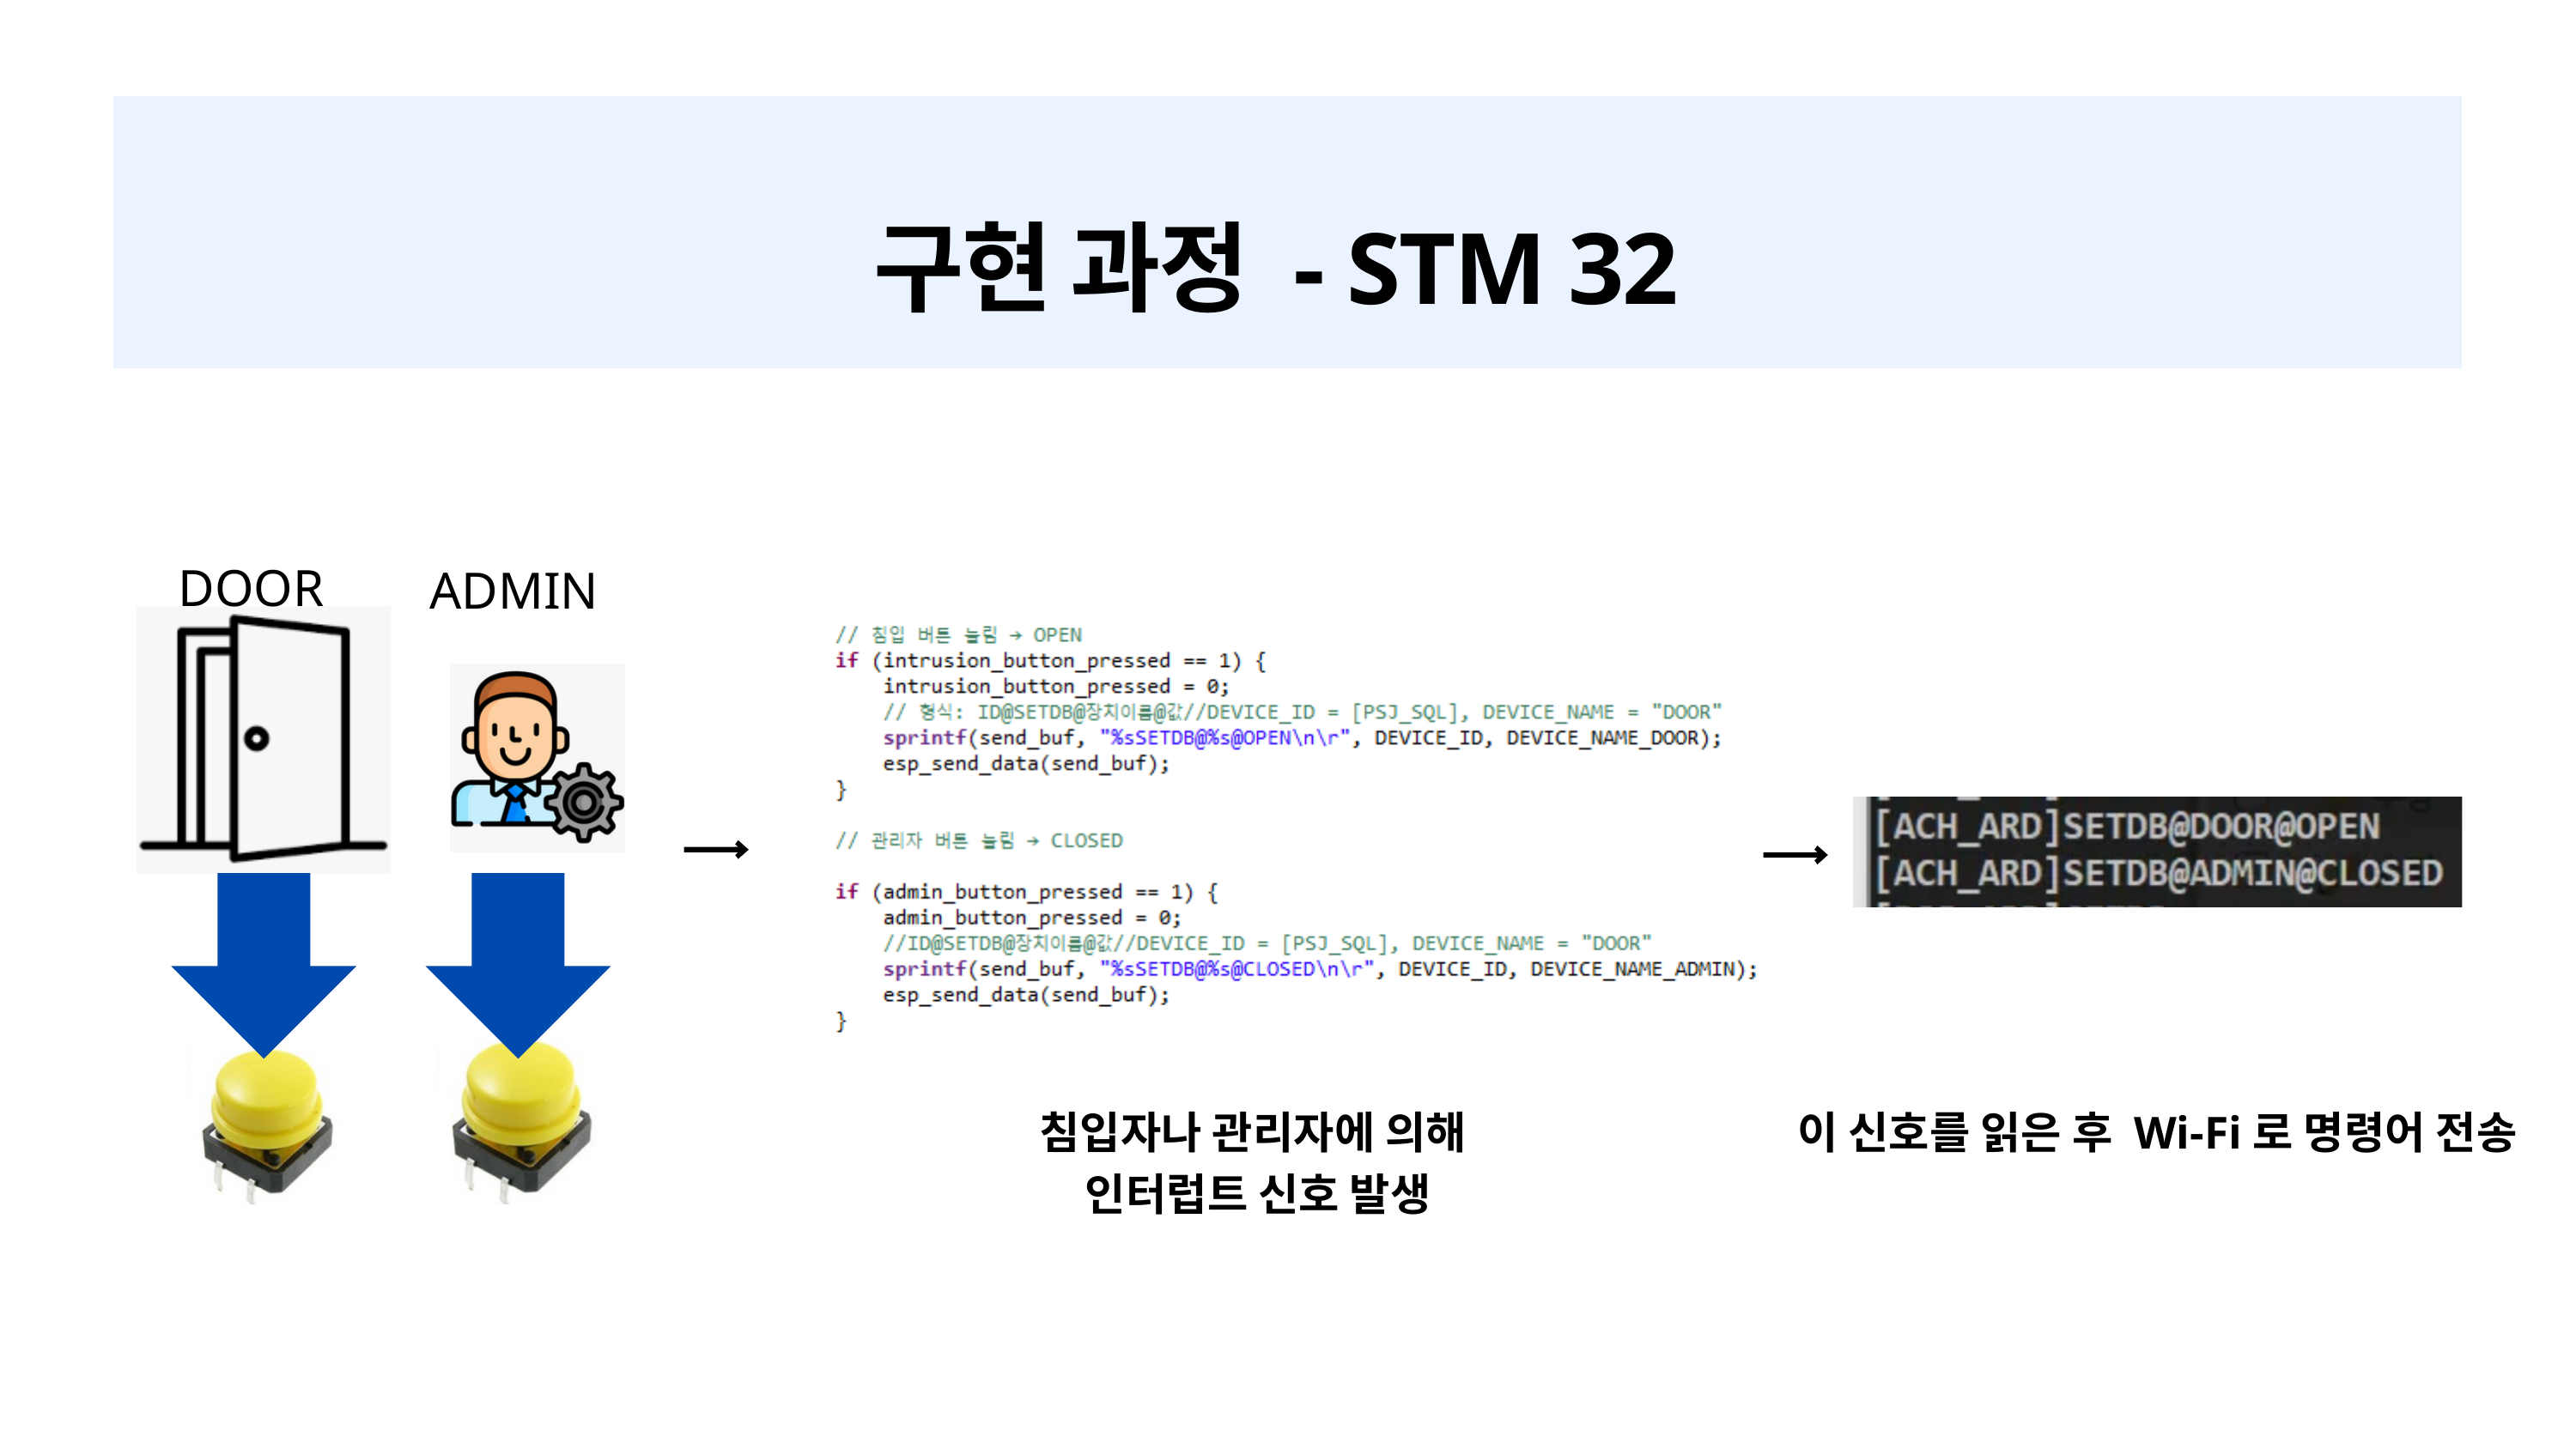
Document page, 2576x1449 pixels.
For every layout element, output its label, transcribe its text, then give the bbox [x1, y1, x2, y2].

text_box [113, 96, 2463, 369]
text_box [137, 617, 392, 874]
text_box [425, 872, 611, 1059]
text_box 이 신호를 읽은 후 Wi-Fi로 명령어 전송 [1770, 1095, 2546, 1220]
text_box [817, 615, 1759, 1038]
text_box [1763, 848, 1828, 862]
text_box ADMIN [340, 549, 689, 620]
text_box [170, 872, 357, 1059]
text_box [187, 1067, 341, 1204]
text_box DOOR [77, 546, 426, 617]
text_box [450, 664, 625, 852]
text_box 침입자나 관리자에 의해 인터럽트 신호 발생 [893, 1095, 1624, 1282]
text_box [436, 1067, 600, 1204]
text_box [1852, 797, 2463, 907]
